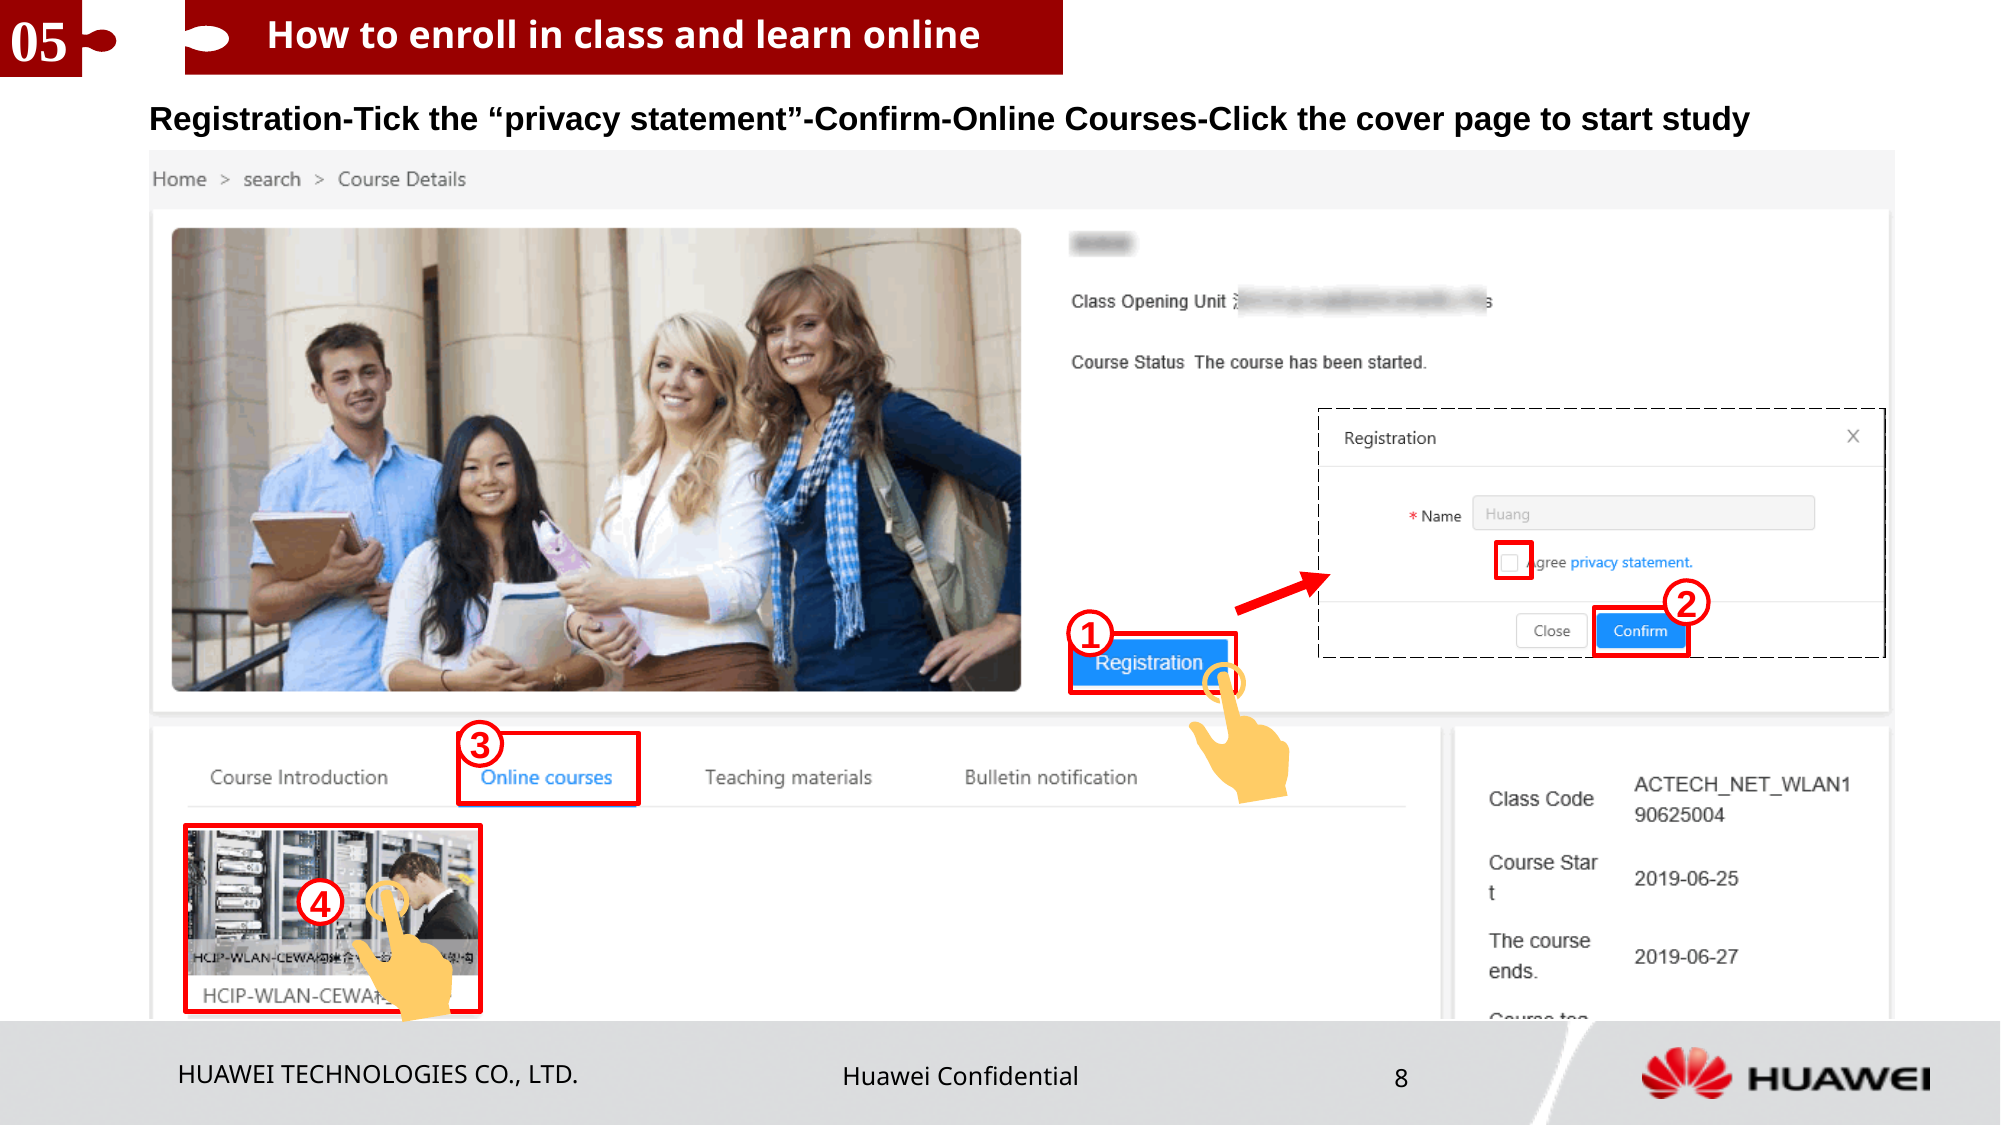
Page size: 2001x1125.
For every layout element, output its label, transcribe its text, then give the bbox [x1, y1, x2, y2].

text_box How to enroll in class and learn online [185, 0, 1063, 75]
picture [0, 1021, 2001, 1125]
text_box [1235, 574, 1331, 612]
title Registration-Tick the “privacy statement”-Confirm-Online Courses-Click the cover page to start study [149, 91, 1934, 144]
text_box 05 [0, 0, 117, 77]
picture [148, 150, 1895, 1019]
